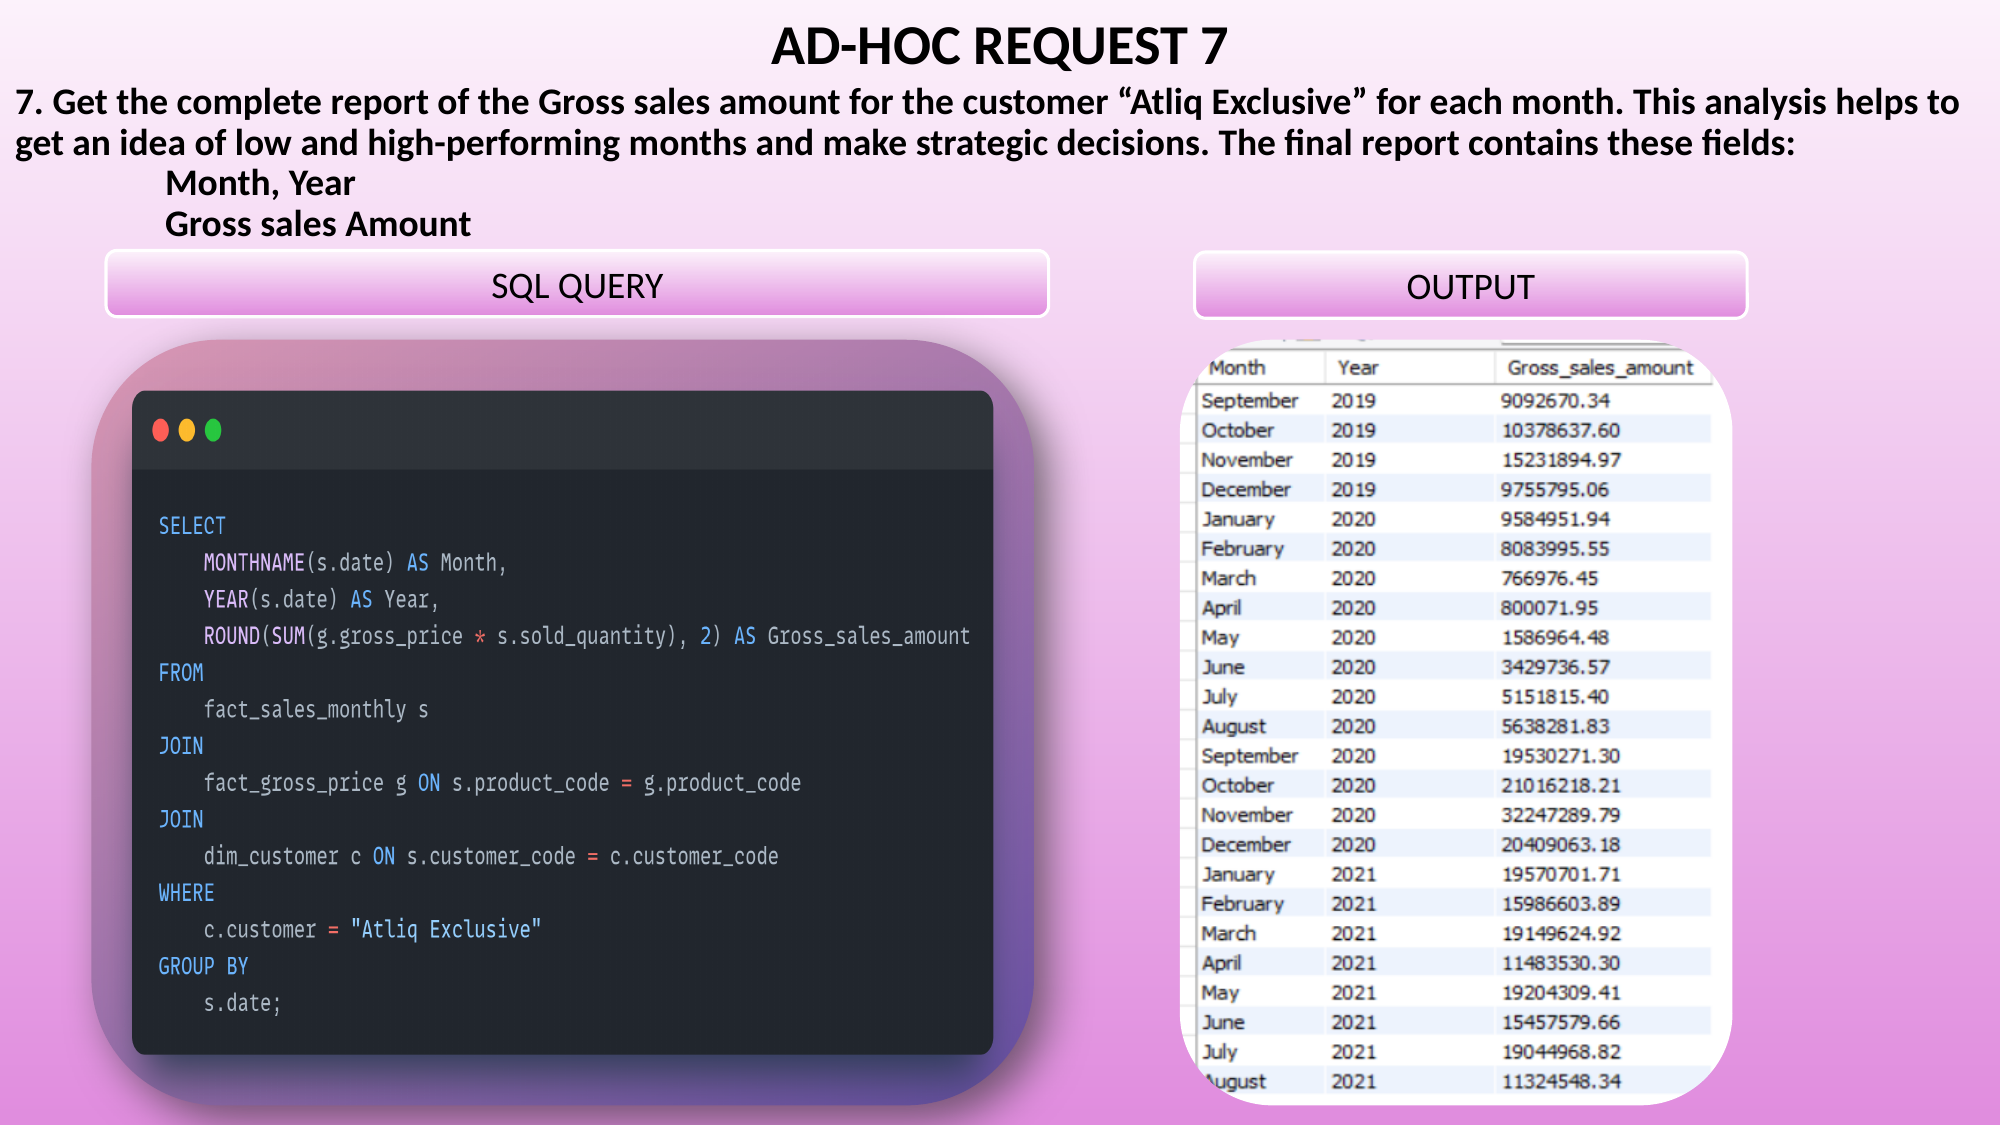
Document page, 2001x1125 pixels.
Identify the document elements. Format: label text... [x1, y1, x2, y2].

picture [1179, 339, 1733, 1106]
text_box OUTPUT [1193, 250, 1749, 320]
title 7. Get the complete report of the Gross sales amount for the customer “Atliq Exclusive” for each month. This analysis helps to get an idea of low and high-performing months and make strategic decisions. The final report contains these fields: Month, Year Gross sales Amount [0, 95, 2000, 232]
picture [91, 339, 1034, 1106]
text_box AD-HOC REQUEST 7 [0, 8, 2000, 85]
text_box SQL QUERY [104, 248, 1051, 319]
